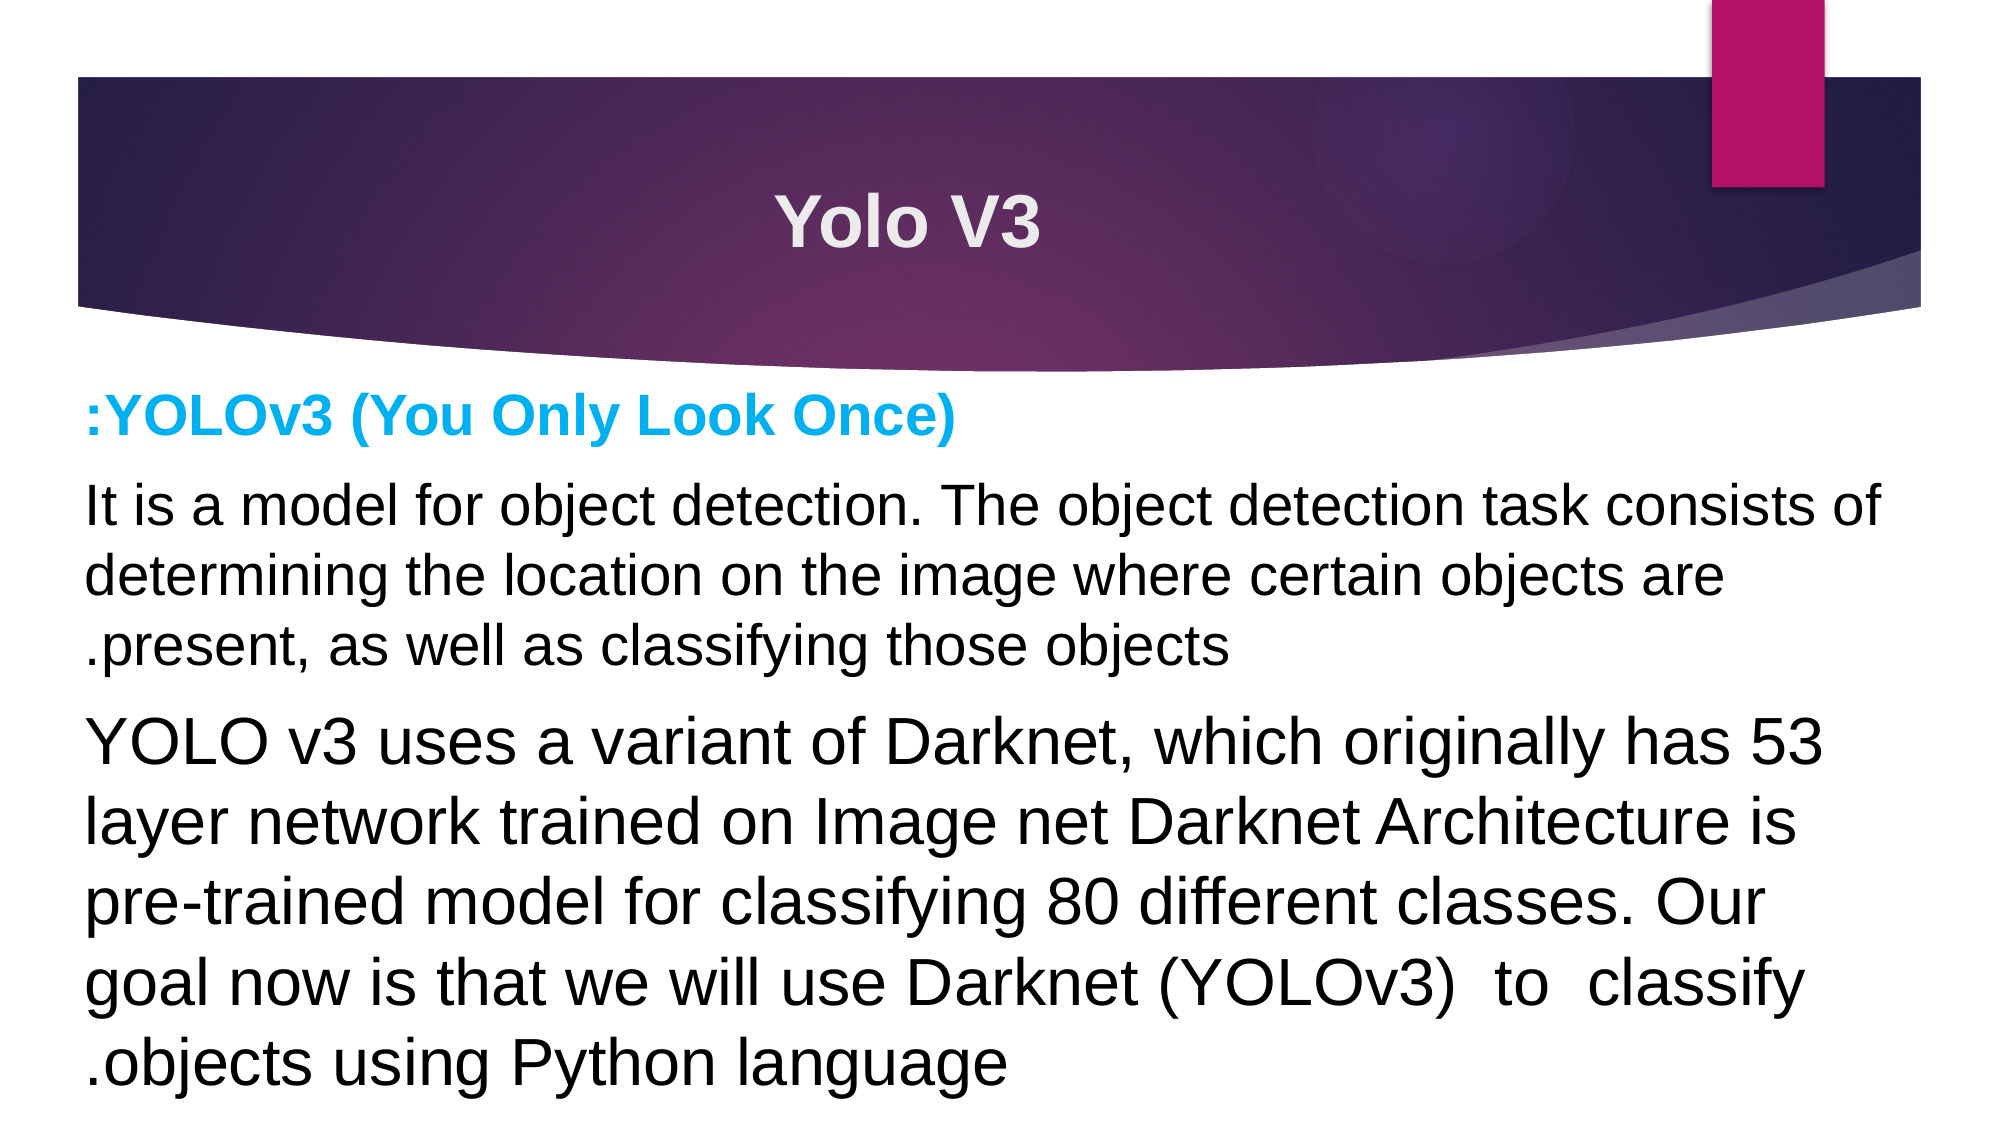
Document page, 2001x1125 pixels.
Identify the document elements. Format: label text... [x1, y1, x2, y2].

title Yolo V3 [189, 159, 1627, 276]
list YOLOv3 (You Only Look Once): It is a model for object detection. The object detection task consists of determining the location on the image where certain objects are present, as well as classifying those objects. YOLO v3 uses a variant of Darknet, which originally has 53 layer network trained on Image net Darknet Architecture is pre-trained model for classifying 80 different classes. Our goal now is that we will use Darknet (YOLOv3) to classify objects using Python language. [69, 369, 1924, 1125]
